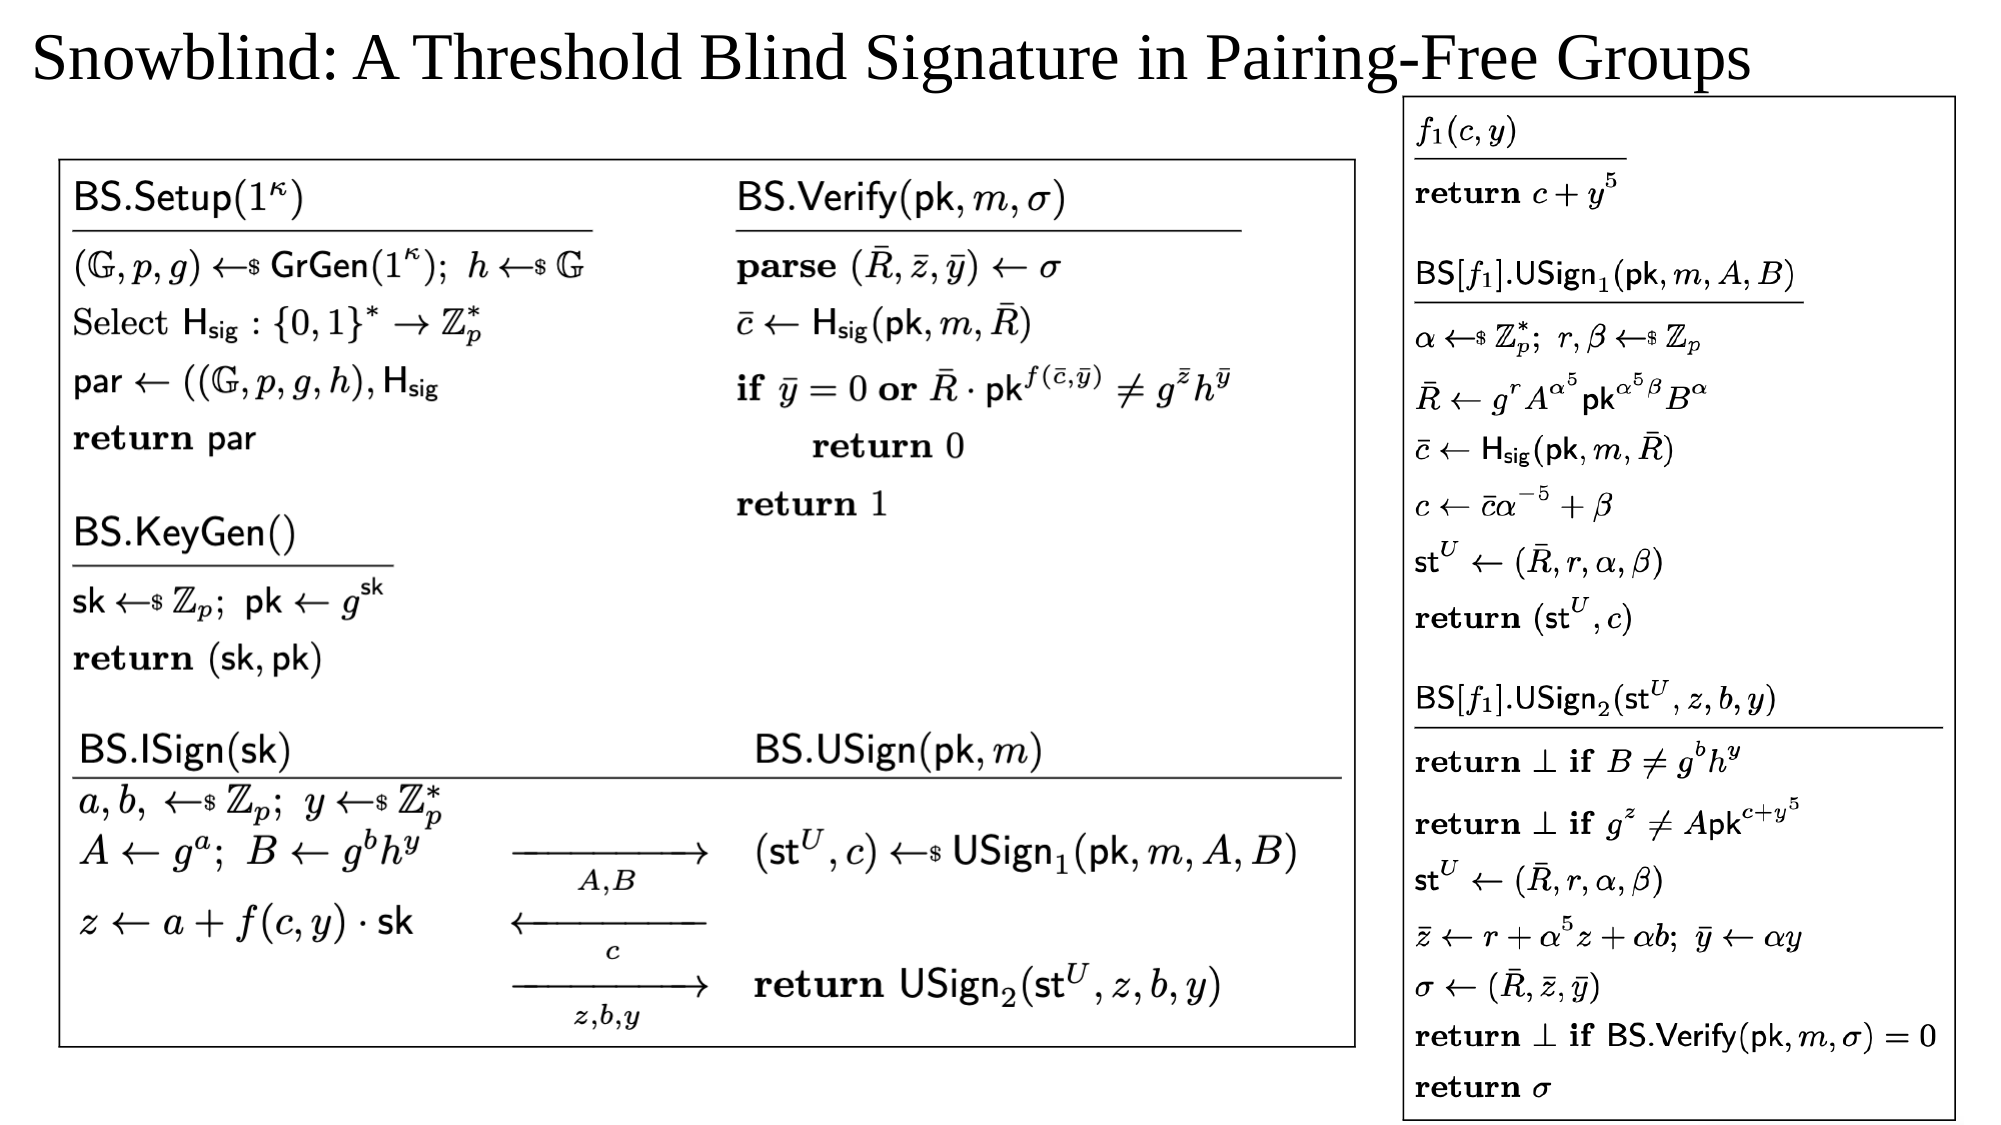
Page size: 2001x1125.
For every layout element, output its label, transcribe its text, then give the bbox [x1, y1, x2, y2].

text_box Snowblind: A Threshold Blind Signature in Pairing-Free Groups [0, 2, 2000, 113]
picture [1390, 86, 1964, 1125]
picture [36, 147, 1373, 1060]
